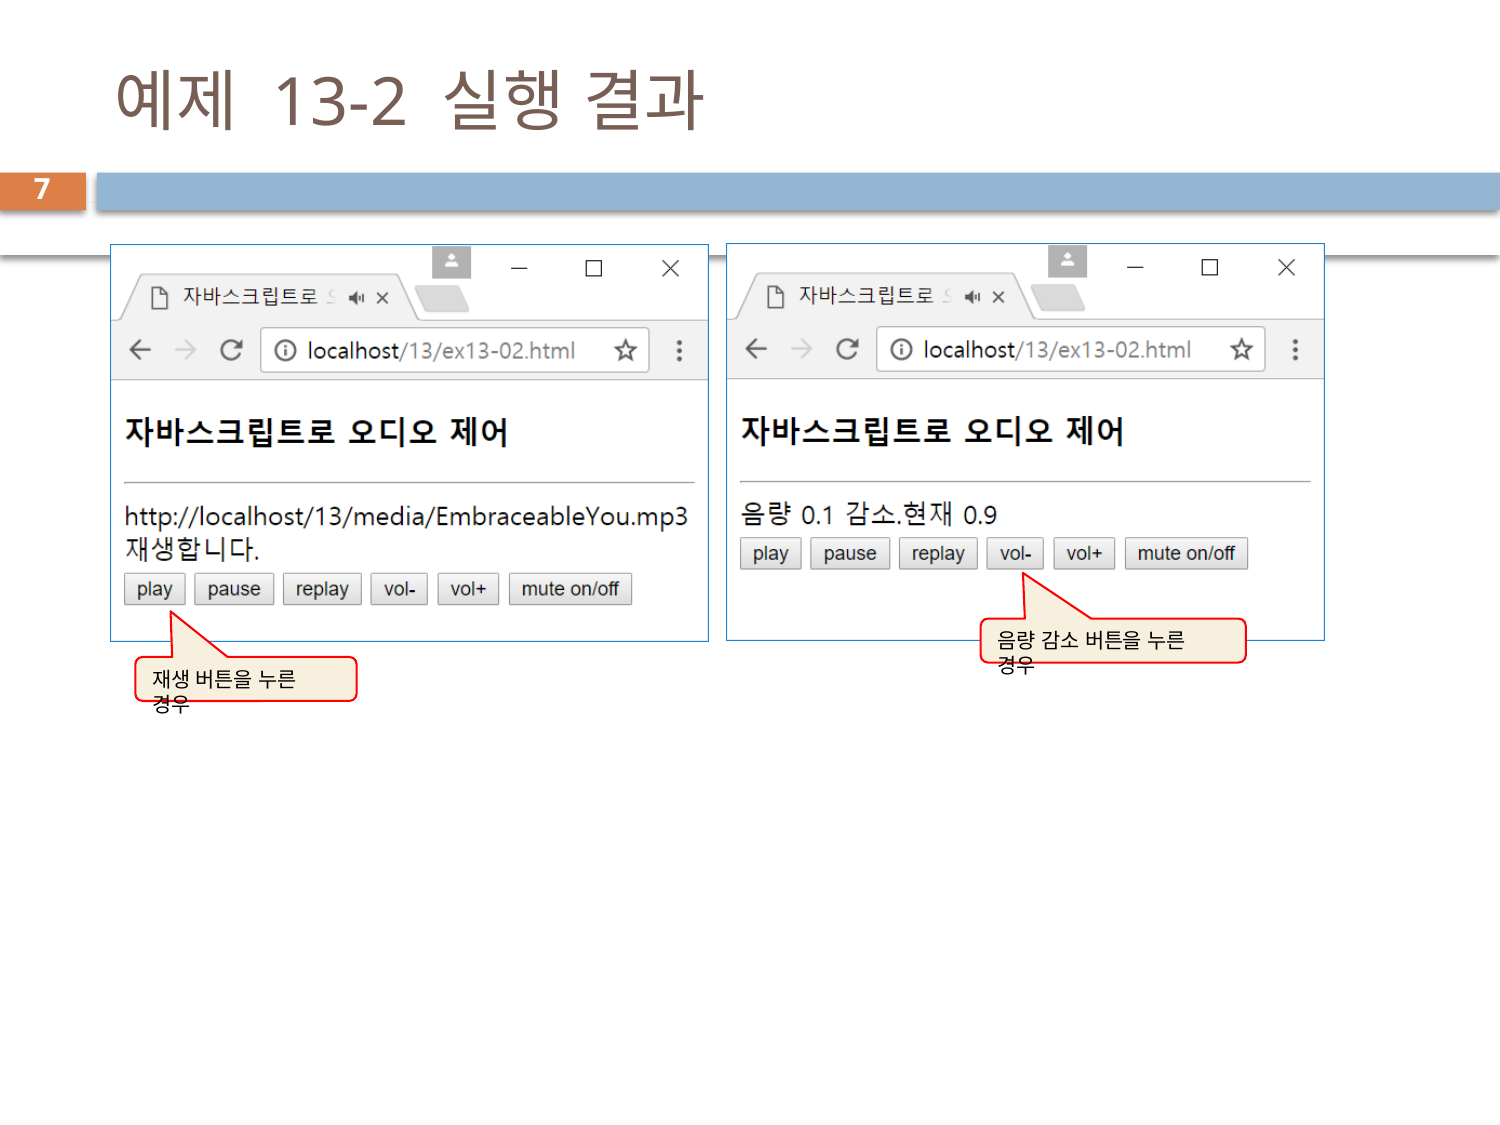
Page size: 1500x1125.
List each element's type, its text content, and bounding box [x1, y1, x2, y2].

text_box 재생 버튼을 누른 경우 [135, 652, 357, 701]
picture [109, 244, 709, 642]
title 예제 13-2 실행 결과 [99, 37, 1438, 161]
picture [726, 243, 1325, 642]
text_box 음량 감소 버튼을 누른 경우 [980, 650, 1246, 663]
slide_number 7 [0, 170, 87, 211]
